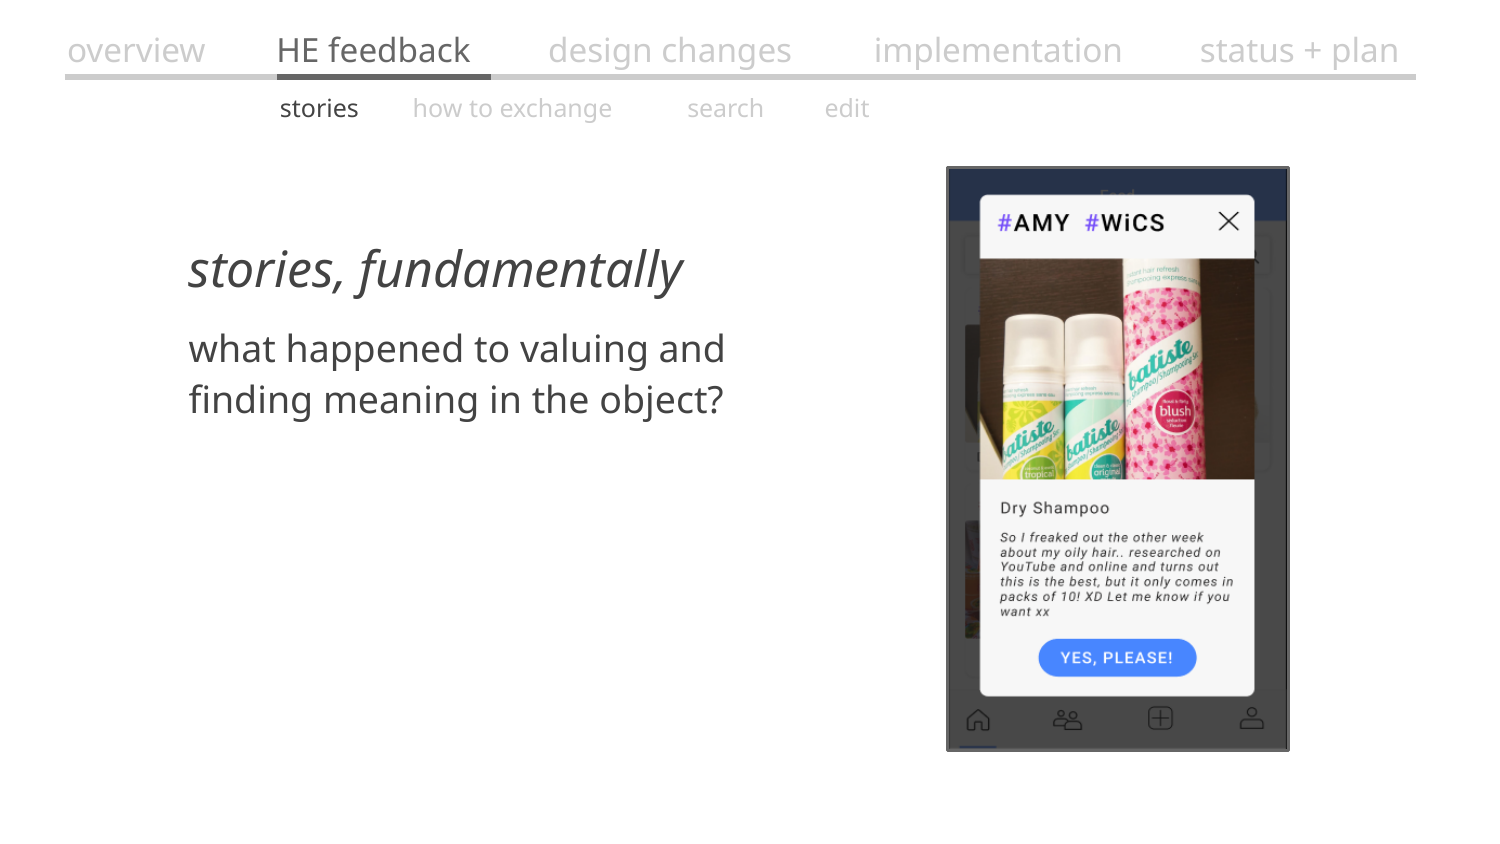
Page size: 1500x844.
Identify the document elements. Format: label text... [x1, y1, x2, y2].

text_box edit [809, 86, 894, 140]
text_box HE feedback [261, 14, 508, 74]
text_box how to exchange [397, 86, 657, 140]
text_box stories [265, 86, 382, 140]
text_box search [672, 86, 794, 140]
picture [949, 169, 1287, 750]
text_box status + plan [1184, 14, 1431, 78]
text_box stories, fundamentally what happened to valuing and finding meaning in the object? [173, 213, 834, 447]
text_box implementation [859, 14, 1169, 74]
text_box design changes [533, 14, 834, 74]
text_box overview [52, 14, 233, 78]
